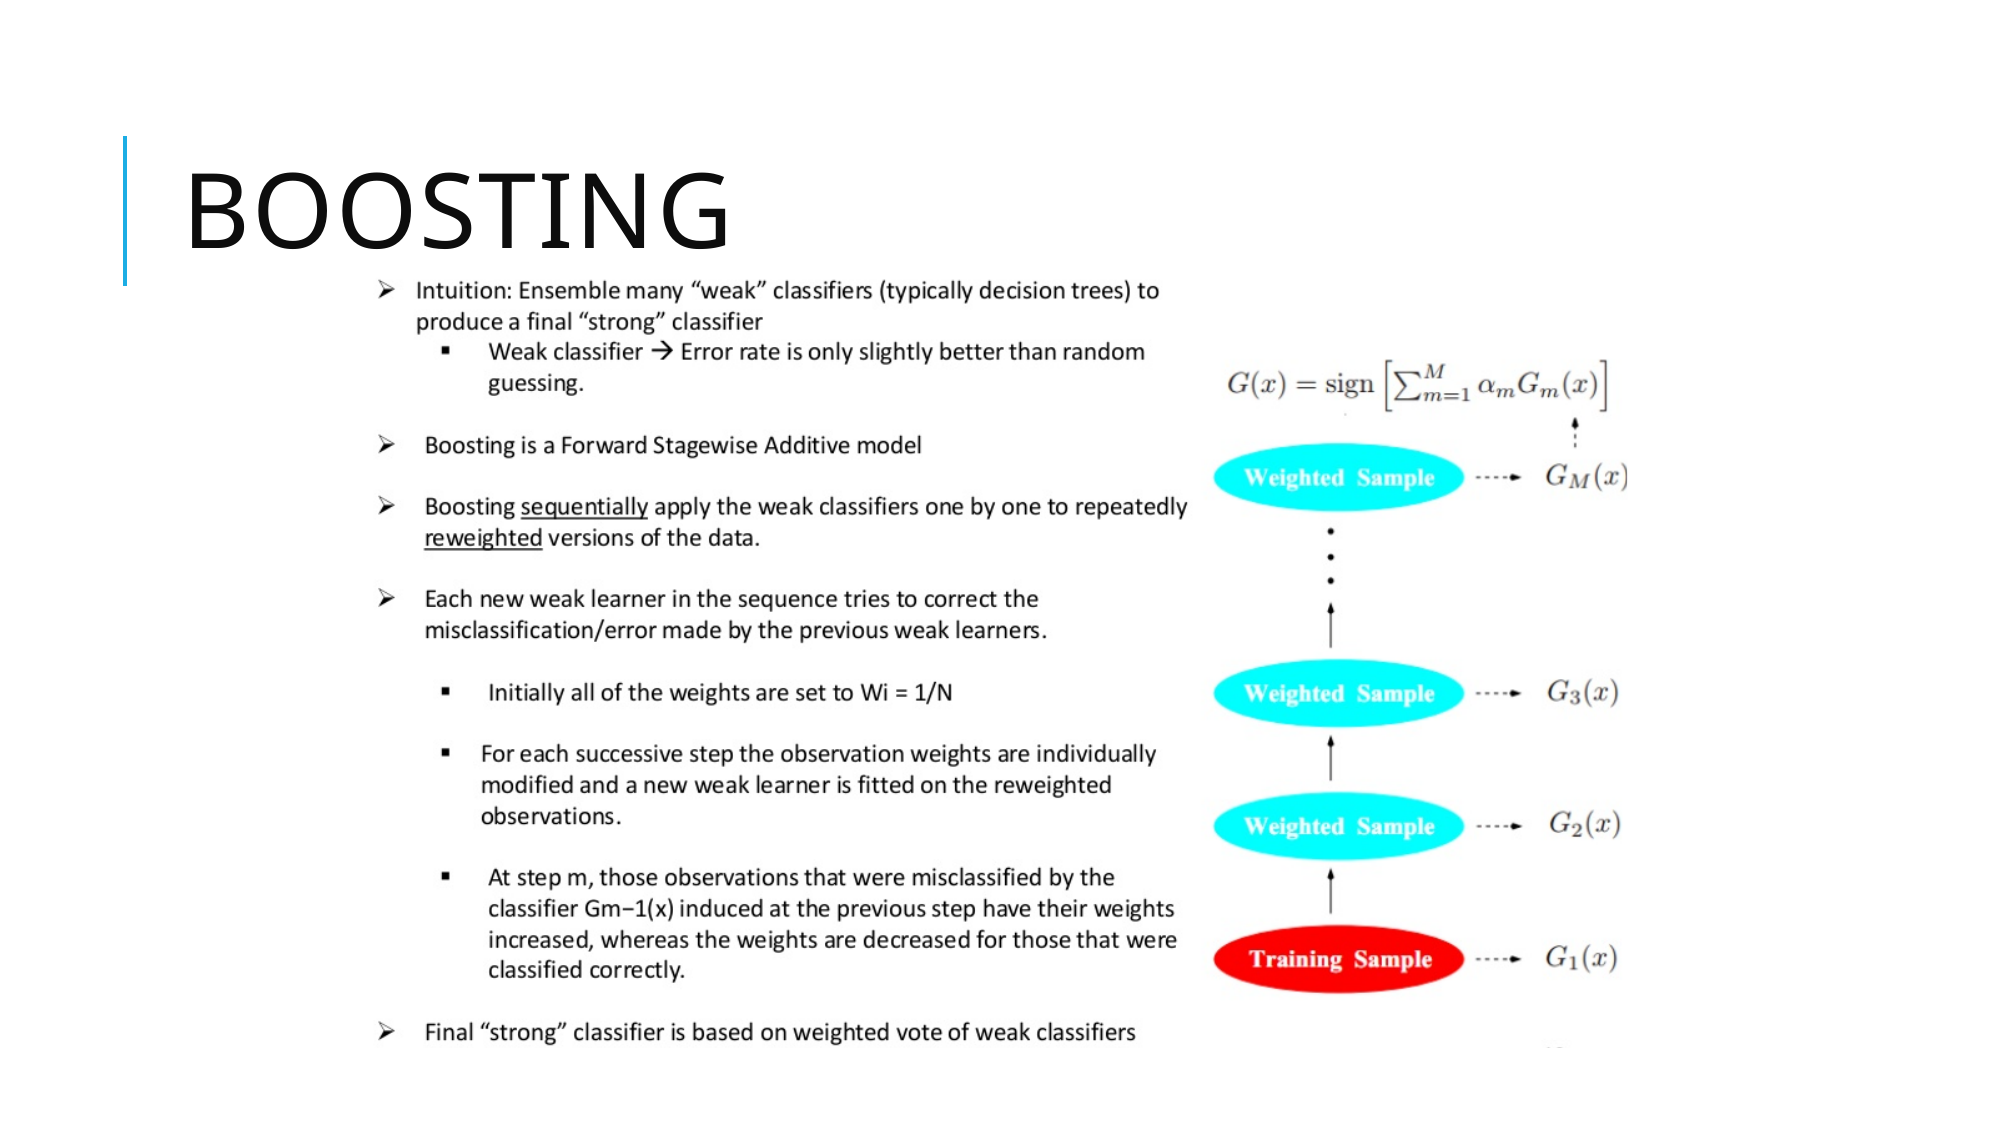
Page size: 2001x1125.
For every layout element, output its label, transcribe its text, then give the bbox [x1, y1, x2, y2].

picture [372, 265, 1628, 1048]
title Boosting [168, 96, 1763, 342]
